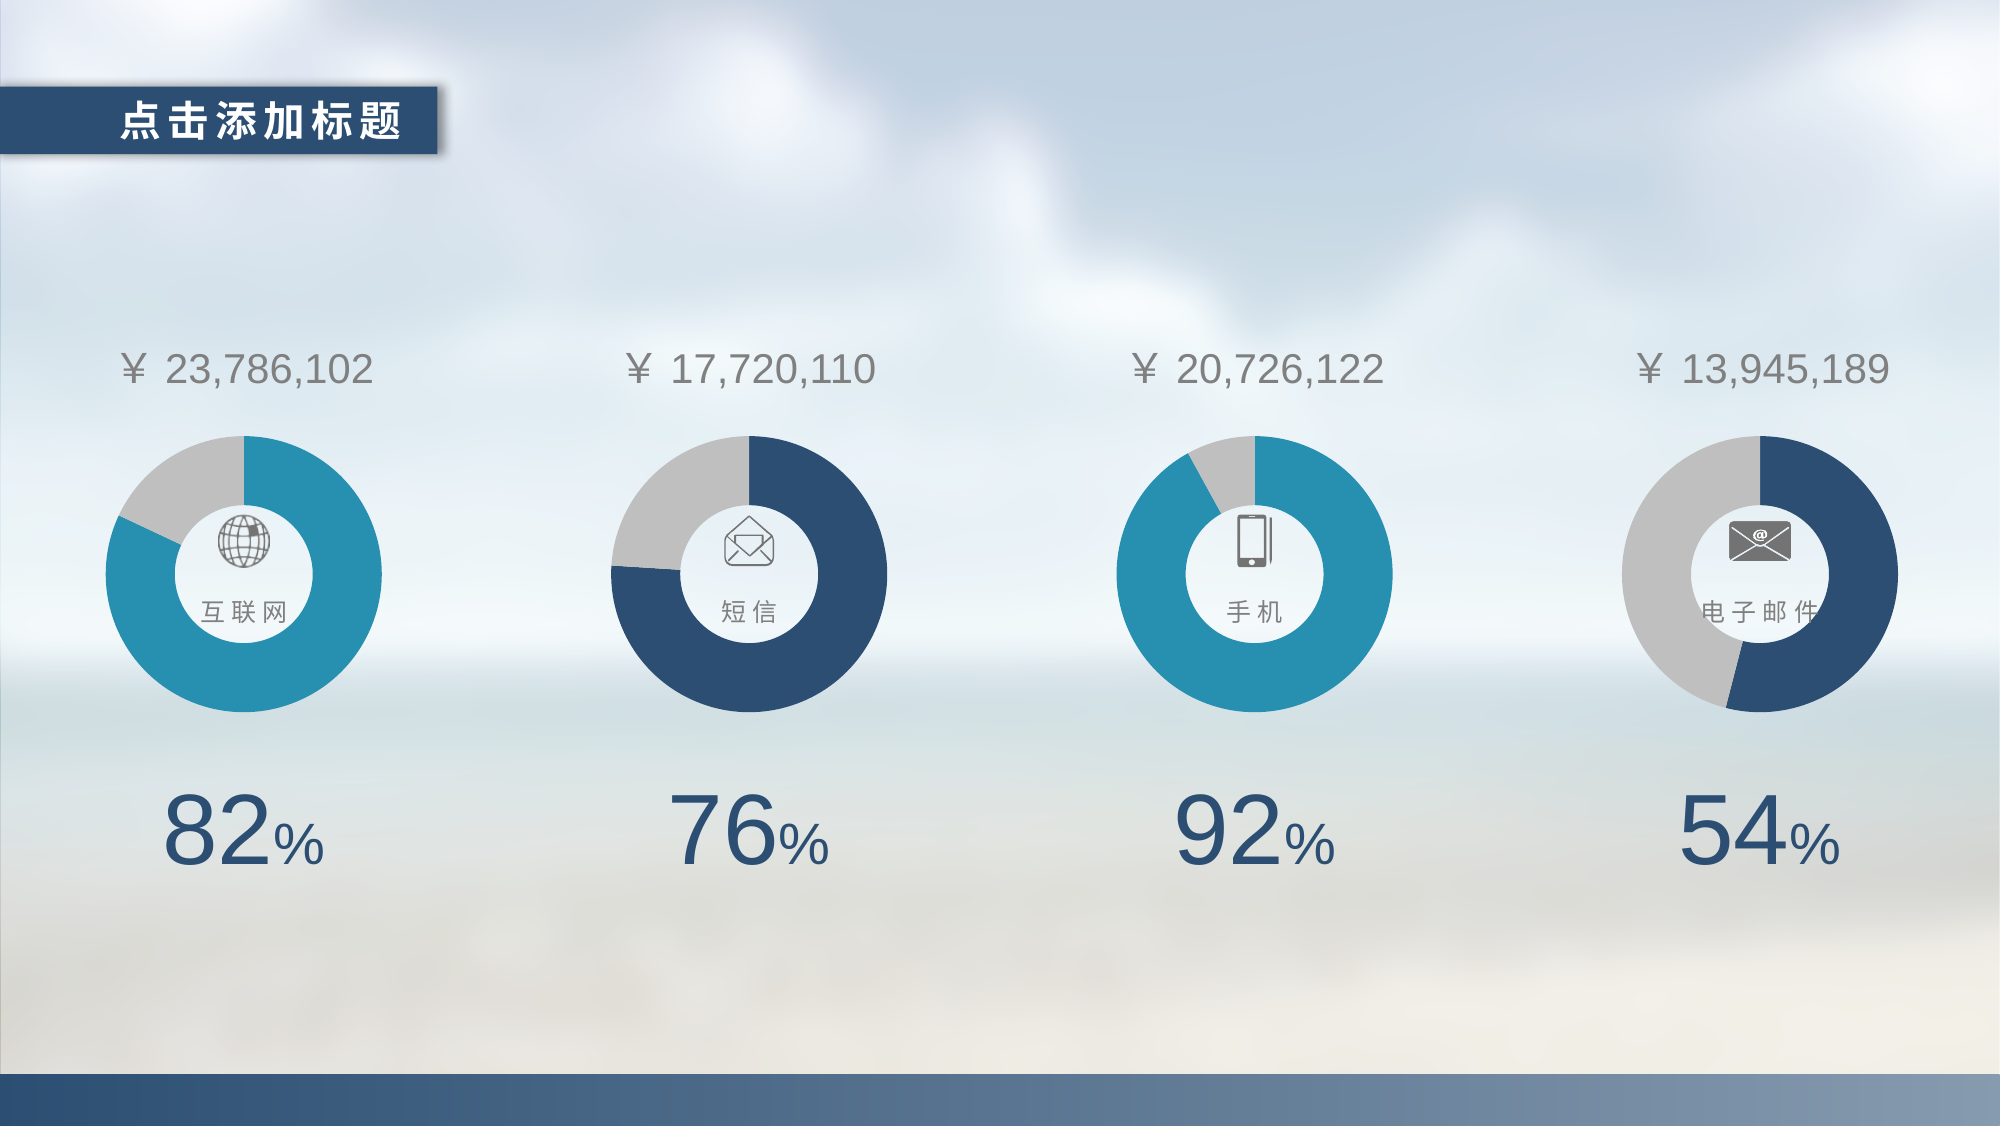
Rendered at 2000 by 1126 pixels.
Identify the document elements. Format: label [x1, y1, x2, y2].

text_box [28, 334, 460, 894]
text_box [0, 86, 438, 155]
text_box [1544, 334, 1976, 894]
text_box [533, 334, 965, 894]
text_box [1038, 334, 1471, 894]
